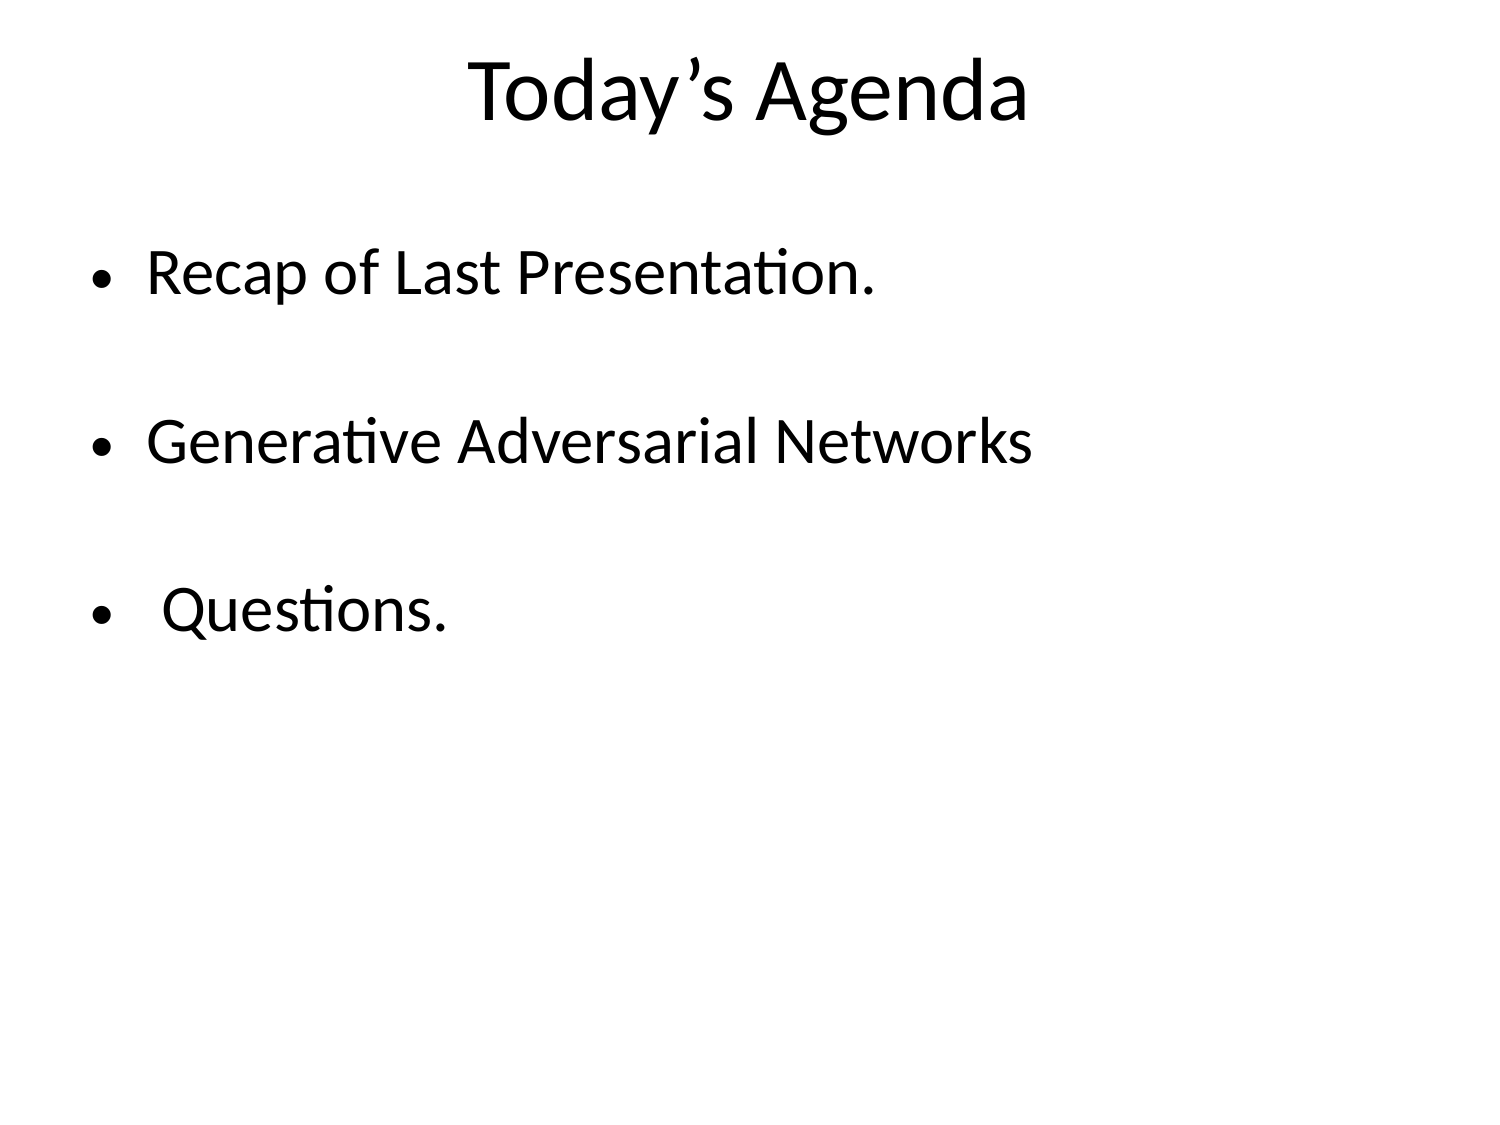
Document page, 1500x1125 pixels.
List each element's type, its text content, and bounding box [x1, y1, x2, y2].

text_box Today’s Agenda [74, 45, 1425, 150]
text_box Recap of Last Presentation. Generative Adversarial Networks Questions. [74, 237, 1425, 1038]
